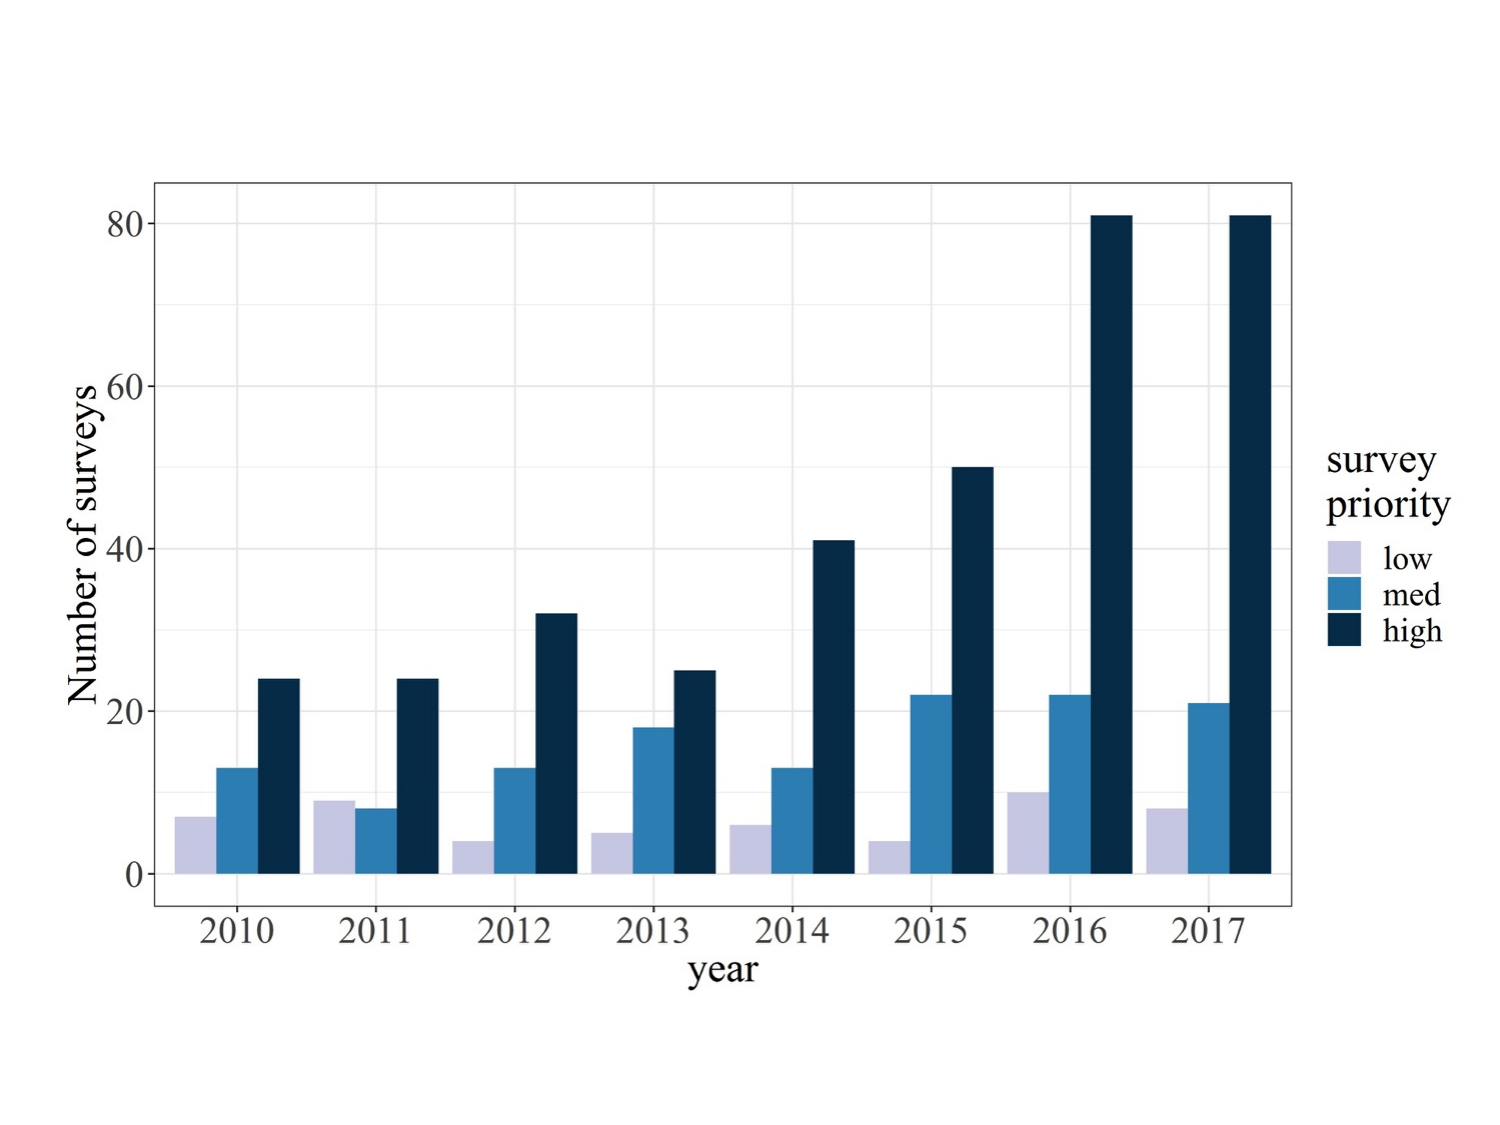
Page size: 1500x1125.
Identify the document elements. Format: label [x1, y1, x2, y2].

picture [55, 170, 1474, 998]
